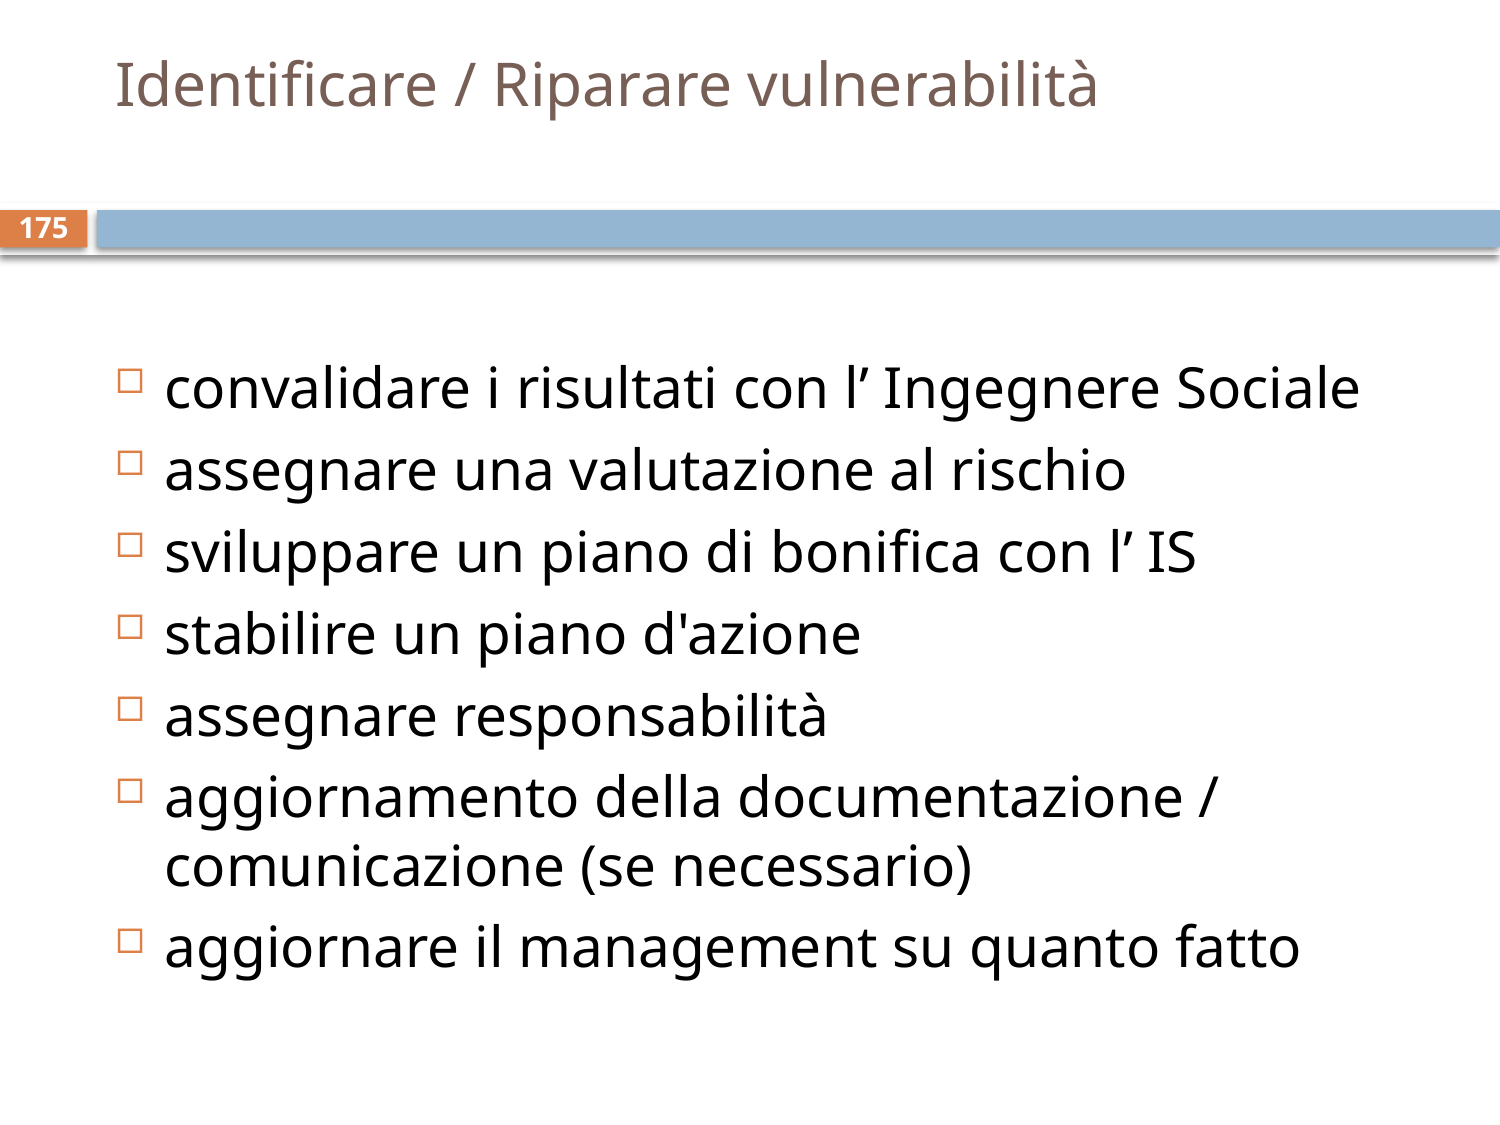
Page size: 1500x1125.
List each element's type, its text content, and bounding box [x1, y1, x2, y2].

list convalidare i risultati con l’ Ingegnere Sociale assegnare una valutazione al rischio sviluppare un piano di bonifica con l’ IS stabilire un piano d'azione assegnare responsabilità aggiornamento della documentazione / comunicazione (se necessario) aggiornare il management su quanto fatto [100, 262, 1438, 1000]
title Identificare / Riparare vulnerabilità [100, 37, 1438, 200]
slide_number 175 [0, 208, 88, 249]
